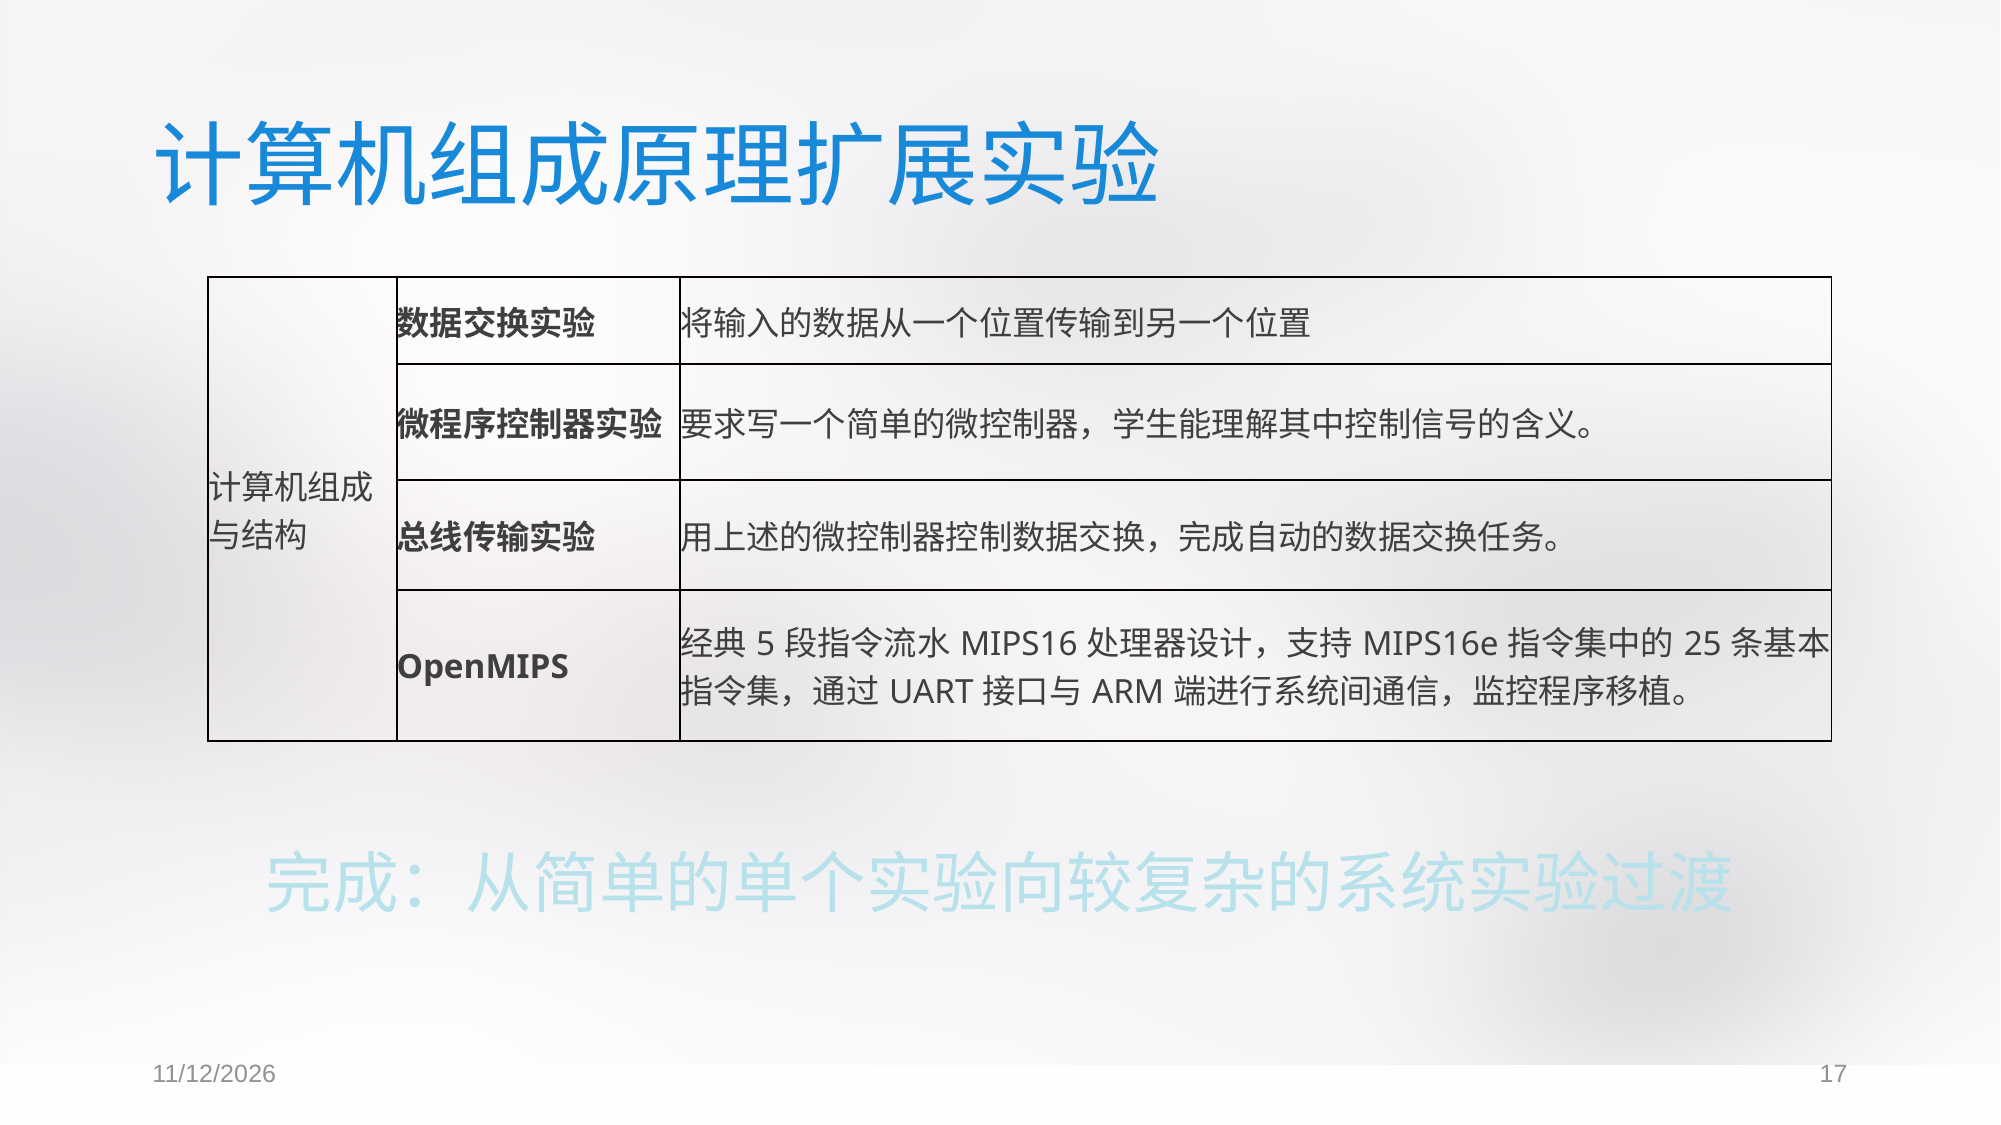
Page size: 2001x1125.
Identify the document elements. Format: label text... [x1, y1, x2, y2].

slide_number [137, 1042, 588, 1103]
table_cell 经典5段指令流水MIPS16处理器设计，支持MIPS16e指令集中的25条基本指令集，通过UART接口与ARM端进行系统间通信，监控程序移植。 [681, 591, 1831, 740]
title 计算机组成原理扩展实验 [137, 59, 1863, 278]
table_cell 用上述的微控制器控制数据交换，完成自动的数据交换任务。 [681, 481, 1831, 589]
table_header 计算机组成与结构 [209, 278, 396, 740]
table_header 数据交换实验 [398, 278, 679, 363]
slide_number 17 [1412, 1042, 1863, 1103]
table_header 将输入的数据从一个位置传输到另一个位置 [681, 278, 1831, 363]
picture [0, 0, 2001, 1125]
table_cell 总线传输实验 [398, 481, 679, 589]
table_cell 微程序控制器实验 [398, 365, 679, 479]
table_cell OpenMIPS [398, 591, 679, 740]
table_cell 要求写一个简单的微控制器，学生能理解其中控制信号的含义。 [681, 365, 1831, 479]
text_box 完成：从简单的单个实验向较复杂的系统实验过渡 [175, 833, 1825, 929]
